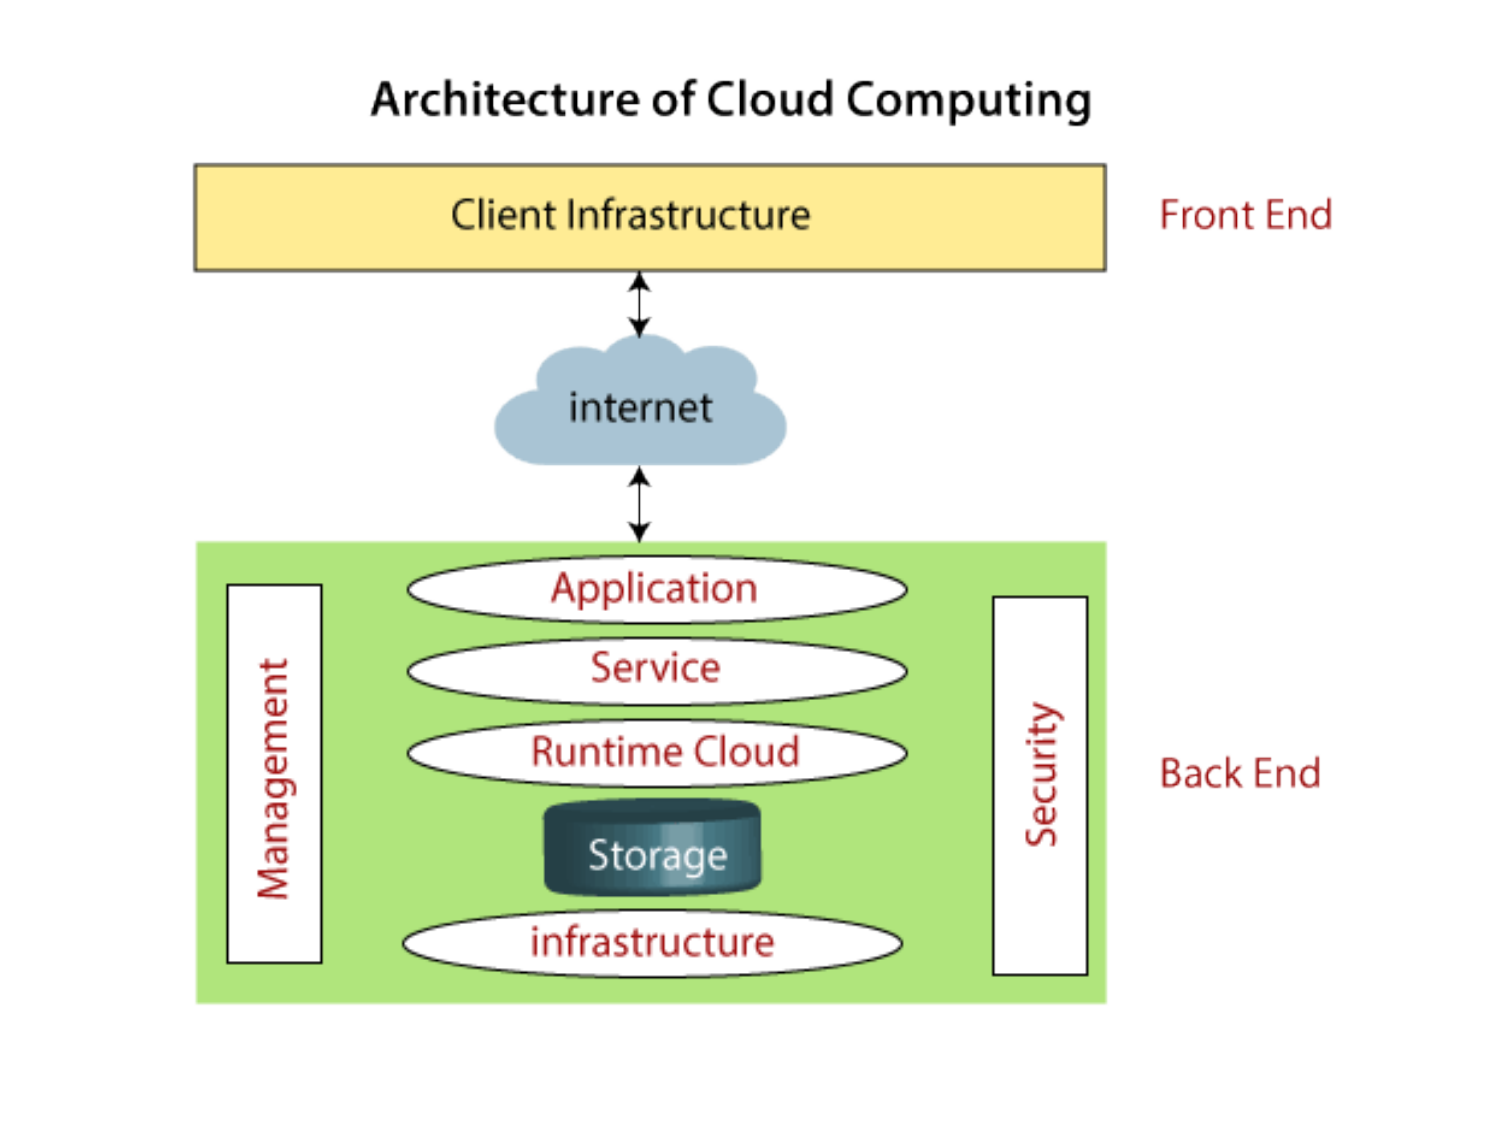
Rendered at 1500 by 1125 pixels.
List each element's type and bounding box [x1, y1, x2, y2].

picture [162, 62, 1395, 1026]
